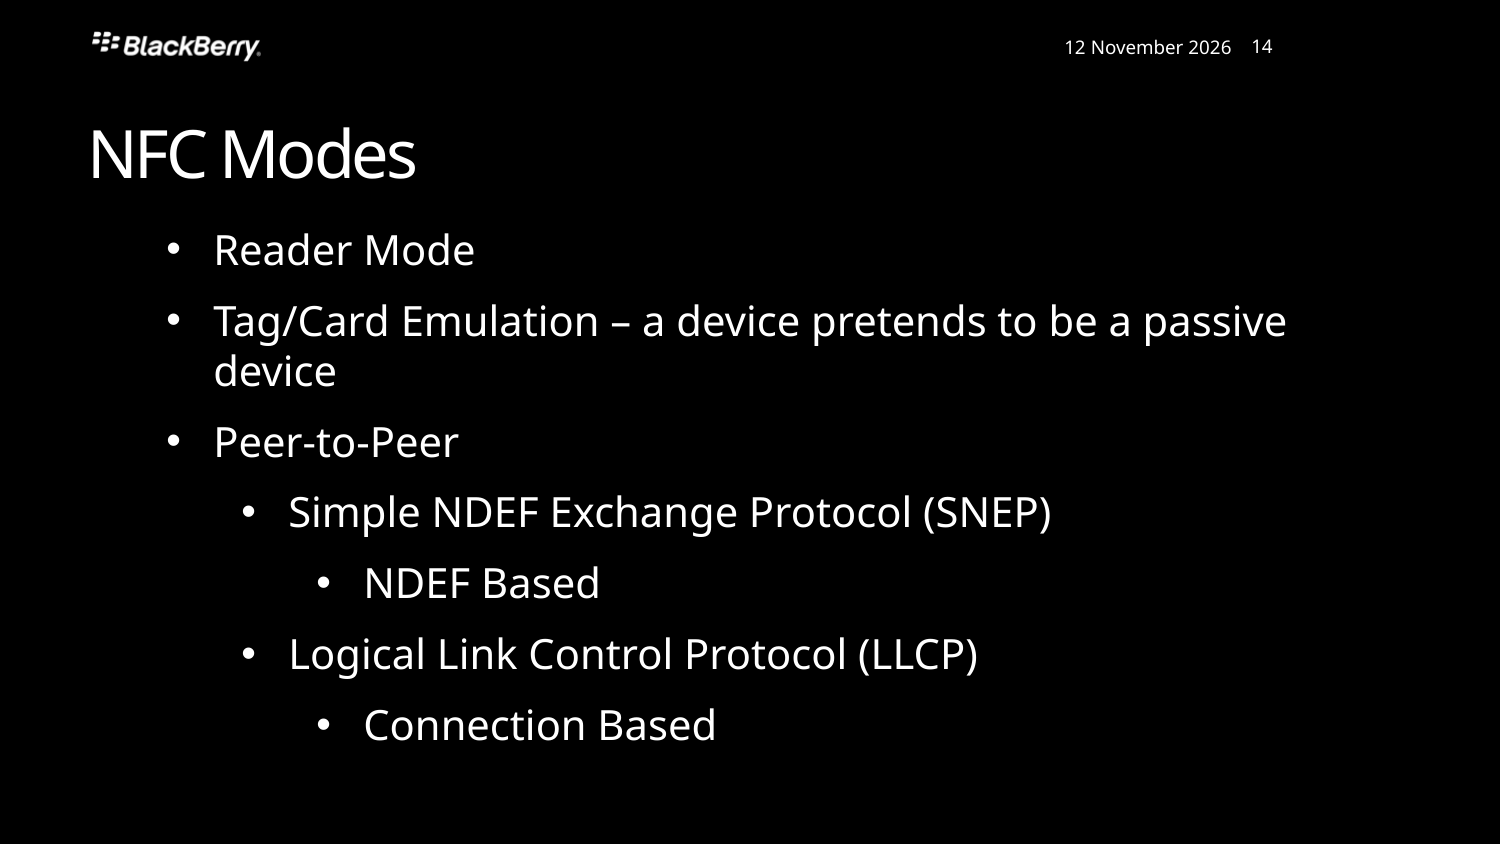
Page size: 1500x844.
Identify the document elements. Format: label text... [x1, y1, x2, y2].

text_box NFC Modes [72, 114, 926, 201]
picture [87, 29, 266, 64]
text_box Reader Mode Tag/Card Emulation – a device pretends to be a passive device Peer-to-Peer Simple NDEF Exchange Protocol (SNEP) NDEF Based Logical Link Control Protocol (LLCP) Connection Based [76, 216, 1423, 768]
